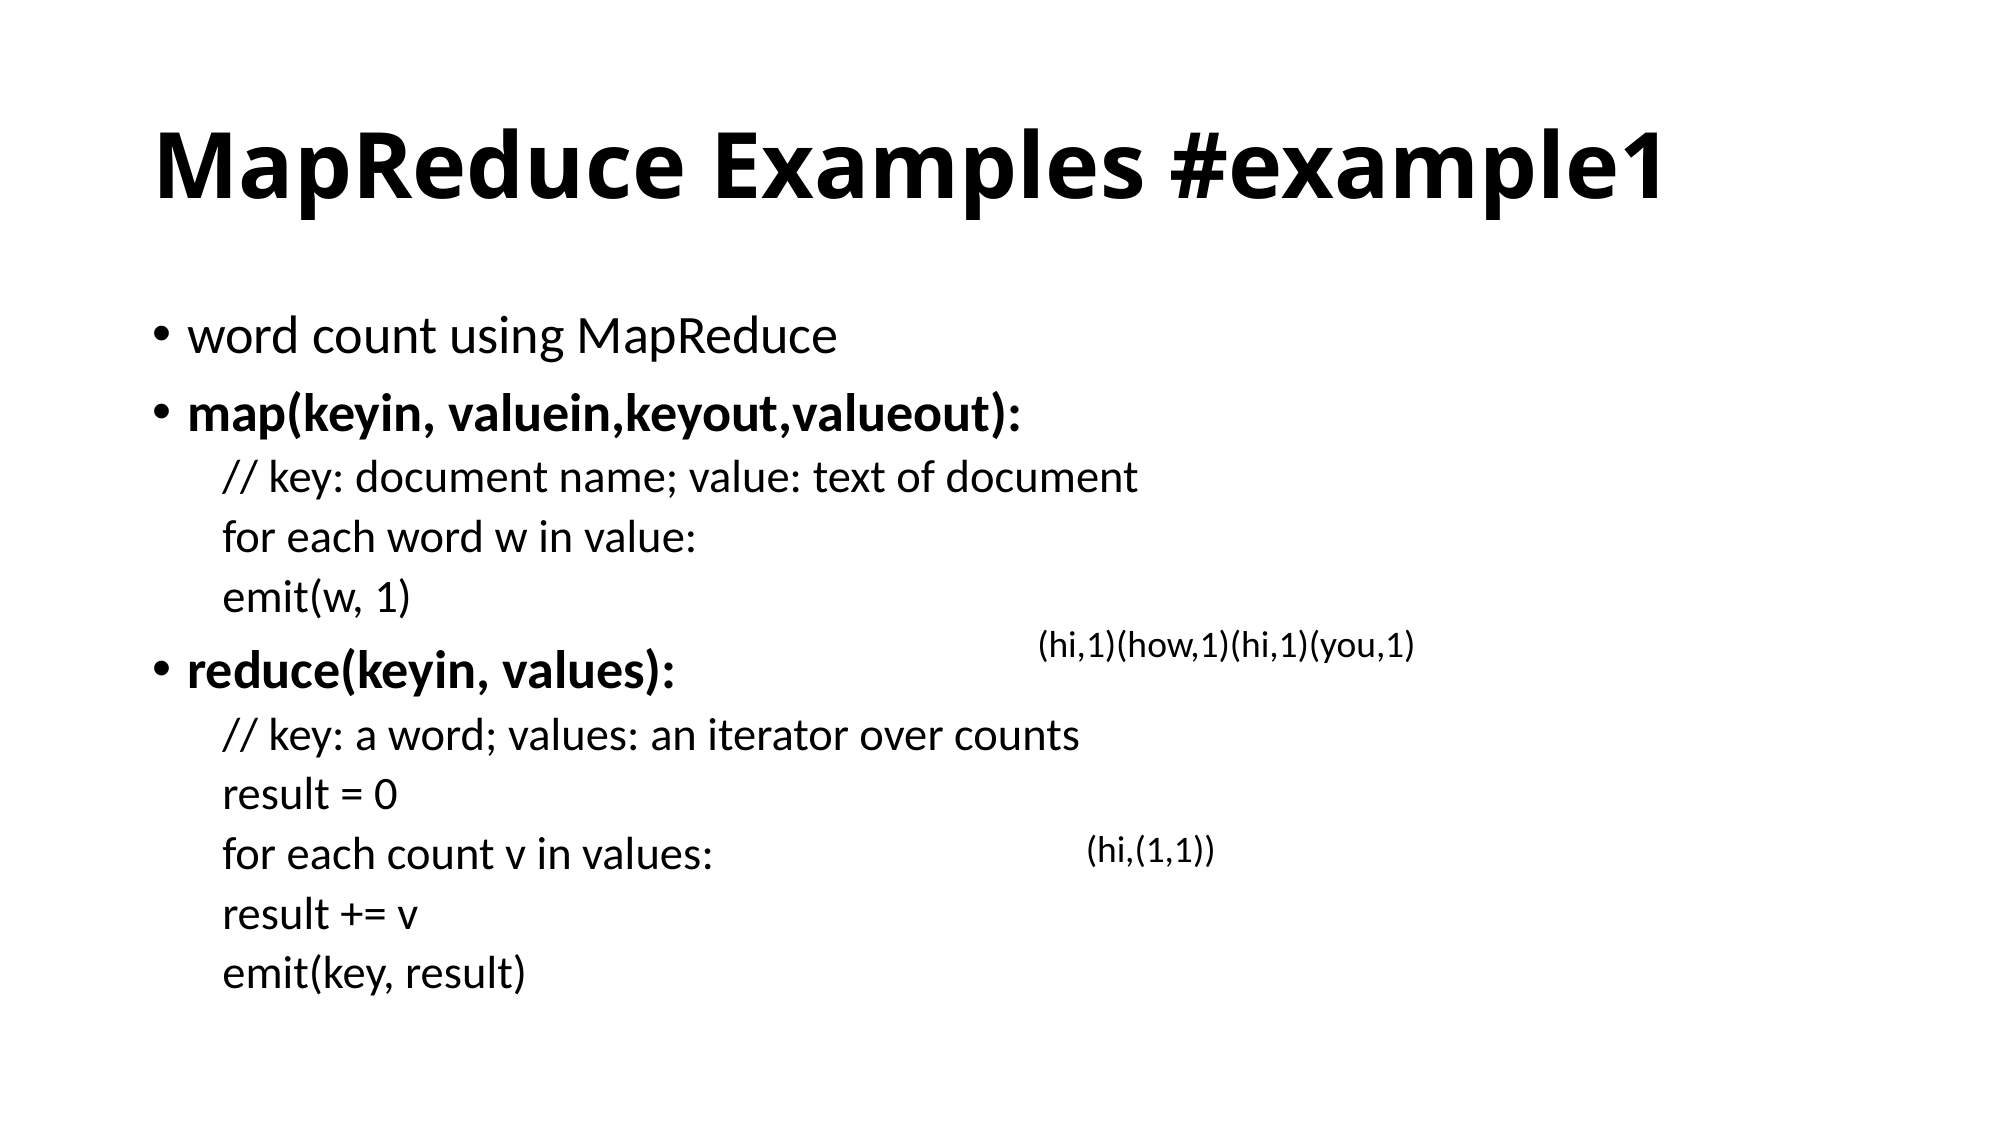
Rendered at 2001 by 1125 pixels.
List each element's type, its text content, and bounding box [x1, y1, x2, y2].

title MapReduce Examples #example1 [137, 59, 1863, 278]
text_box (hi,1)(how,1)(hi,1)(you,1) [1022, 612, 1456, 673]
list word count using MapReduce map(keyin, valuein,keyout,valueout): // key: document name; value: text of document for each word w in value: emit(w, 1) reduce(keyin, values): // key: a word; values: an iterator over counts result = 0 for each count v in values: result += v emit(key, result) [137, 299, 1863, 1014]
text_box (hi,(1,1)) [1071, 817, 1426, 878]
